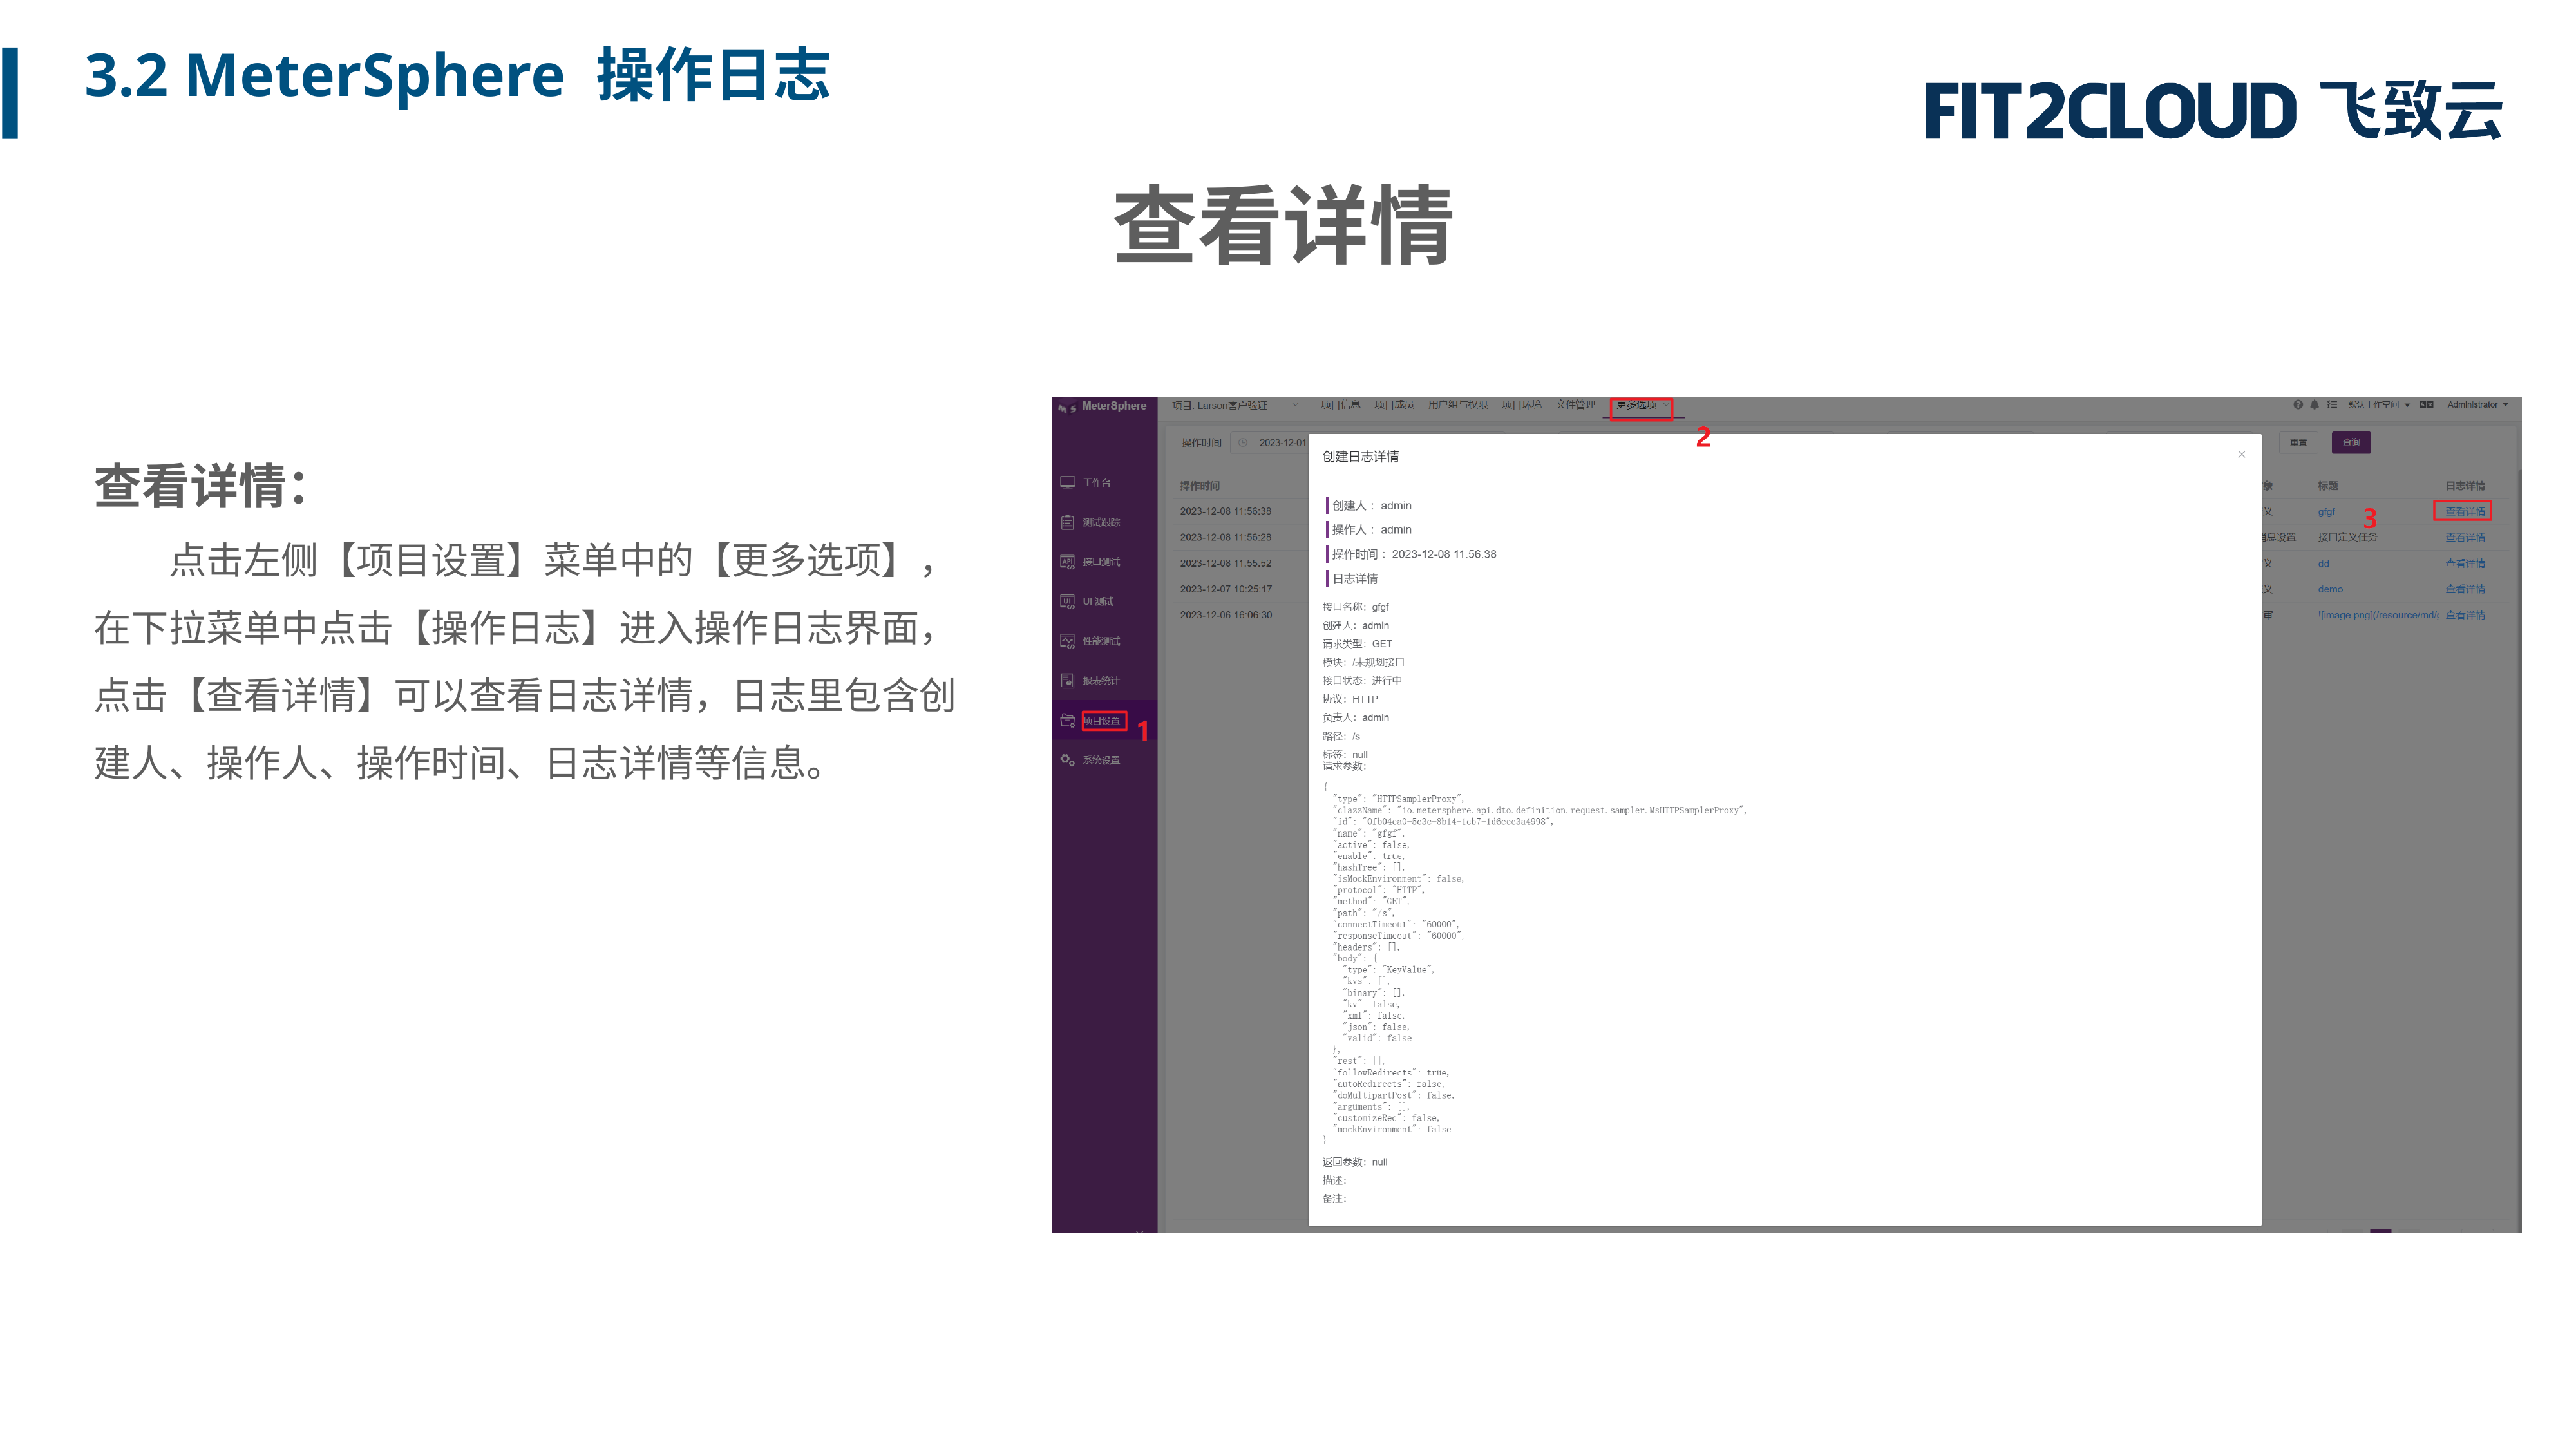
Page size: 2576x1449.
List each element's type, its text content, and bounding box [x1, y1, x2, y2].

text_box [2, 47, 18, 139]
text_box 查看详情 [0, 162, 2571, 284]
text_box 查看详情： 点击左侧【项目设置】菜单中的【更多选项】，在下拉菜单中点击【操作日志】进入操作日志界面，点击【查看详情】可以查看日志详情，日志里包含创建人、操作人、操作时间、日志详情等信息。 [86, 336, 1001, 875]
picture [1052, 397, 2522, 1233]
text_box 3.2 MeterSphere 操作日志 [71, 40, 1125, 173]
picture [1926, 80, 2503, 140]
